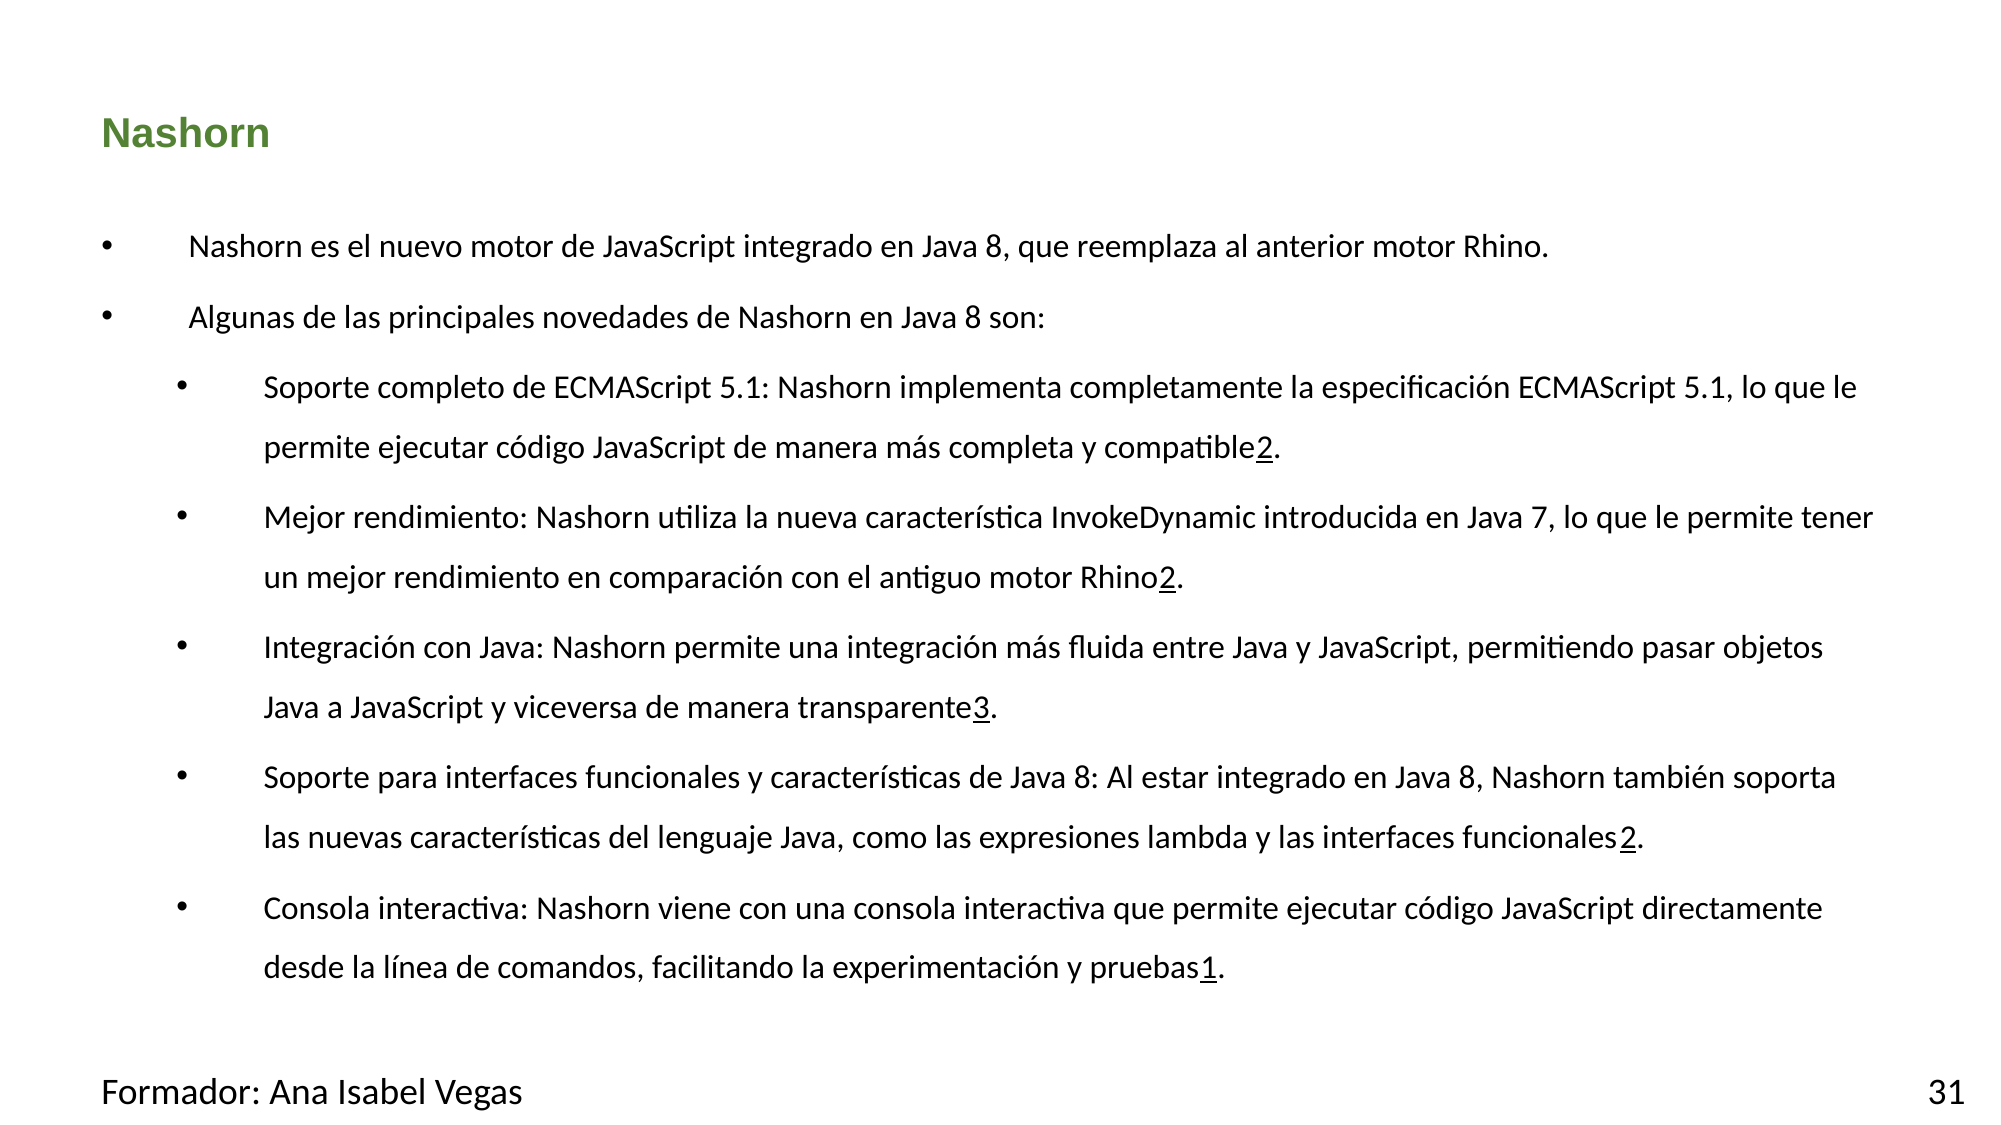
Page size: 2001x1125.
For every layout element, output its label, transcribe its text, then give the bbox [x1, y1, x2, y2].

title Nashorn [86, 103, 1898, 175]
footer Formador: Ana Isabel Vegas [86, 1059, 720, 1120]
slide_number 31 [1913, 1060, 1993, 1121]
list Nashorn es el nuevo motor de JavaScript integrado en Java 8, que reemplaza al anterior motor Rhino. Algunas de las principales novedades de Nashorn en Java 8 son: Soporte completo de ECMAScript 5.1: Nashorn implementa completamente la especificación ECMAScript 5.1, lo que le permite ejecutar código JavaScript de manera más completa y compatible2. Mejor rendimiento: Nashorn utiliza la nueva característica InvokeDynamic introducida en Java 7, lo que le permite tener un mejor rendimiento en comparación con el antiguo motor Rhino2. Integración con Java: Nashorn permite una integración más fluida entre Java y JavaScript, permitiendo pasar objetos Java a JavaScript y viceversa de manera transparente3. Soporte para interfaces funcionales y características de Java 8: Al estar integrado en Java 8, Nashorn también soporta las nuevas características del lenguaje Java, como las expresiones lambda y las interfaces funcionales2. Consola interactiva: Nashorn viene con una consola interactiva que permite ejecutar código JavaScript directamente desde la línea de comandos, facilitando la experimentación y pruebas1. [86, 197, 1898, 269]
